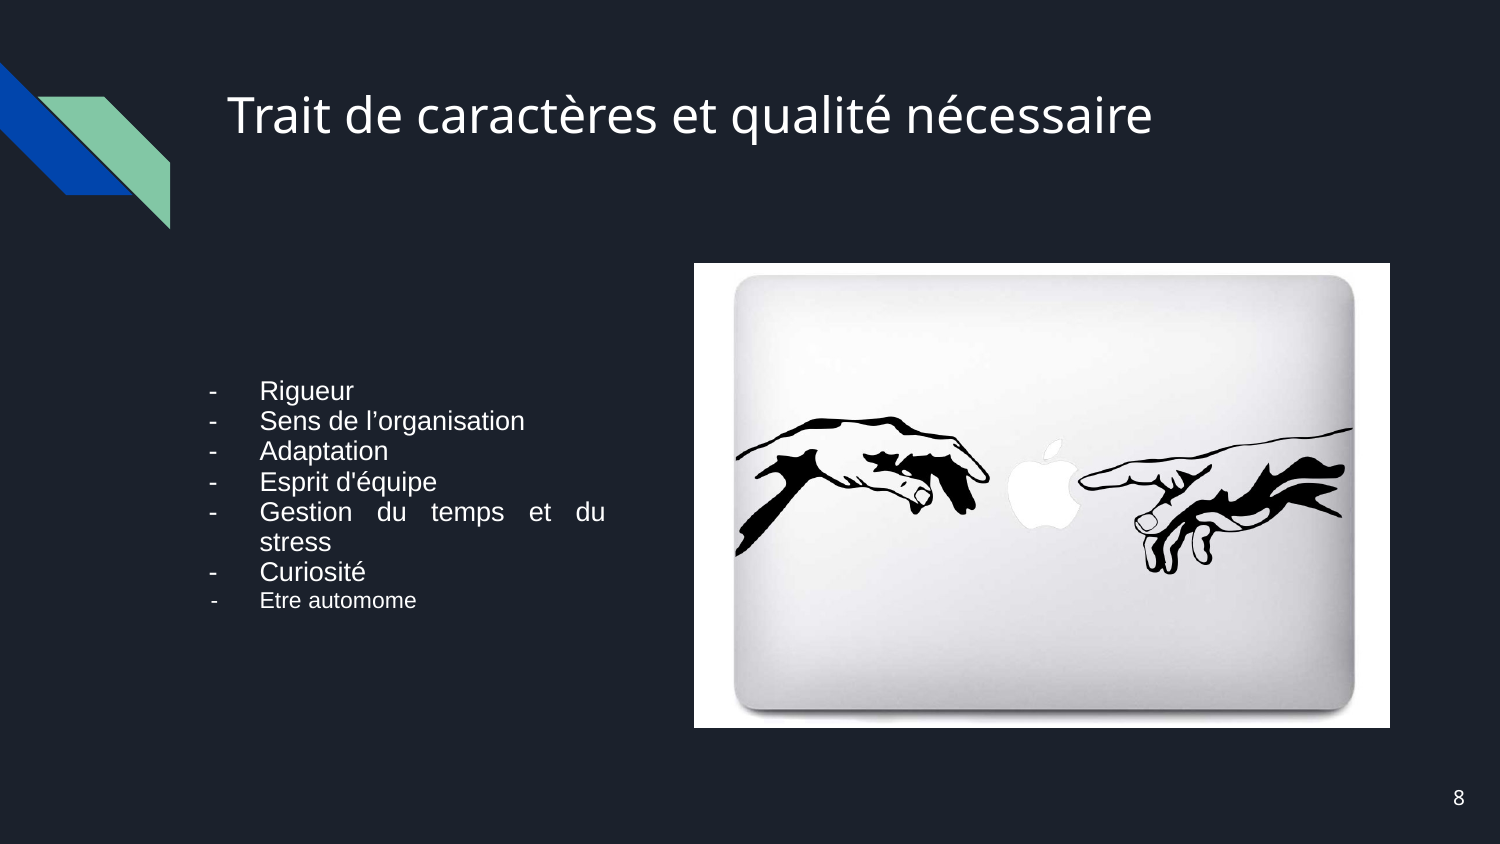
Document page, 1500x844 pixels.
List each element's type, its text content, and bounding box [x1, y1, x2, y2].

title Trait de caractères et qualité nécessaire [212, 64, 1368, 215]
picture [693, 263, 1391, 729]
list Rigueur Sens de l’organisation Adaptation Esprit d'équipe Gestion du temps et du stress Curiosité Etre automome [169, 360, 621, 706]
slide_number ‹#› [1389, 764, 1480, 830]
